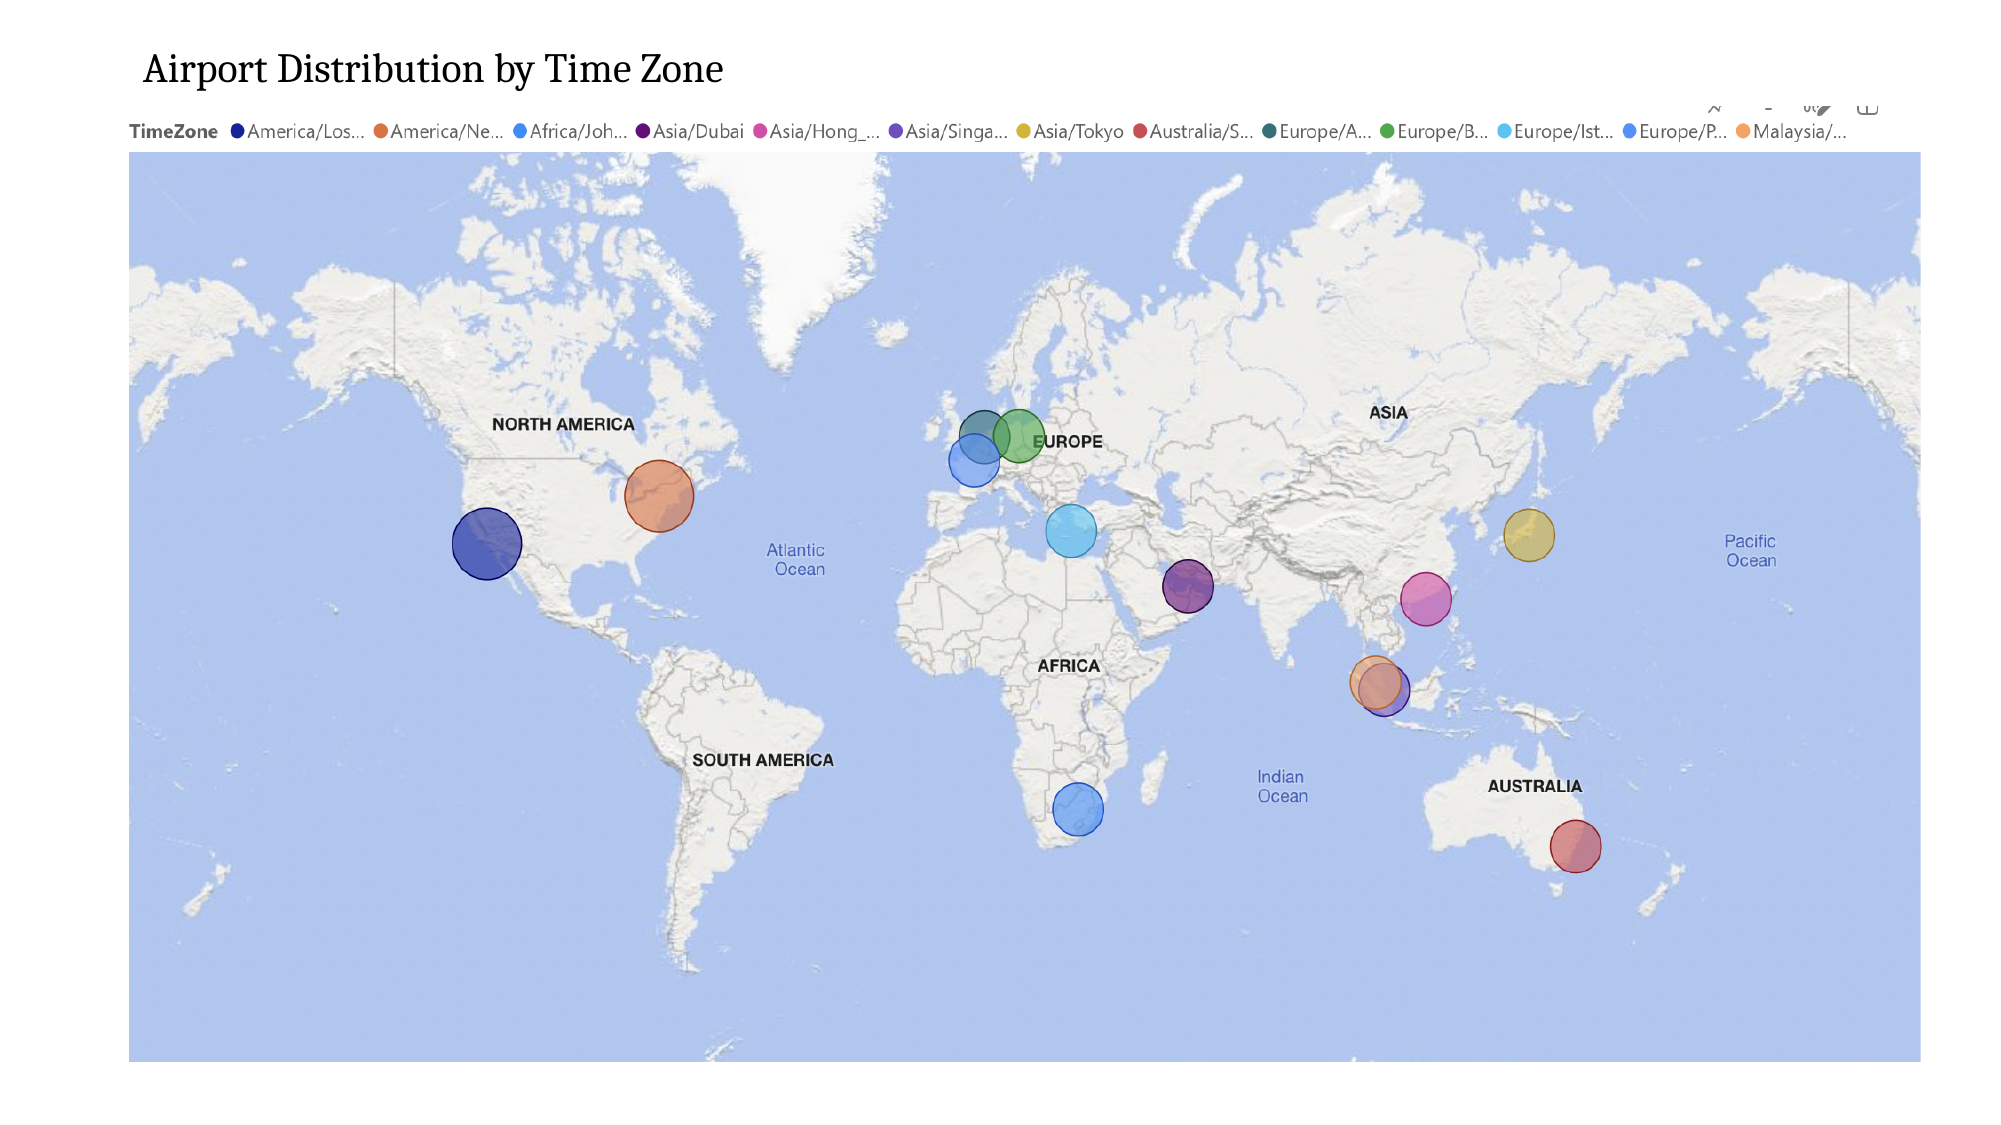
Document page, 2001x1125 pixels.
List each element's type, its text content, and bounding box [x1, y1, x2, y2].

picture [128, 106, 1921, 1062]
text_box Airport Distribution by Time Zone [128, 33, 1129, 98]
